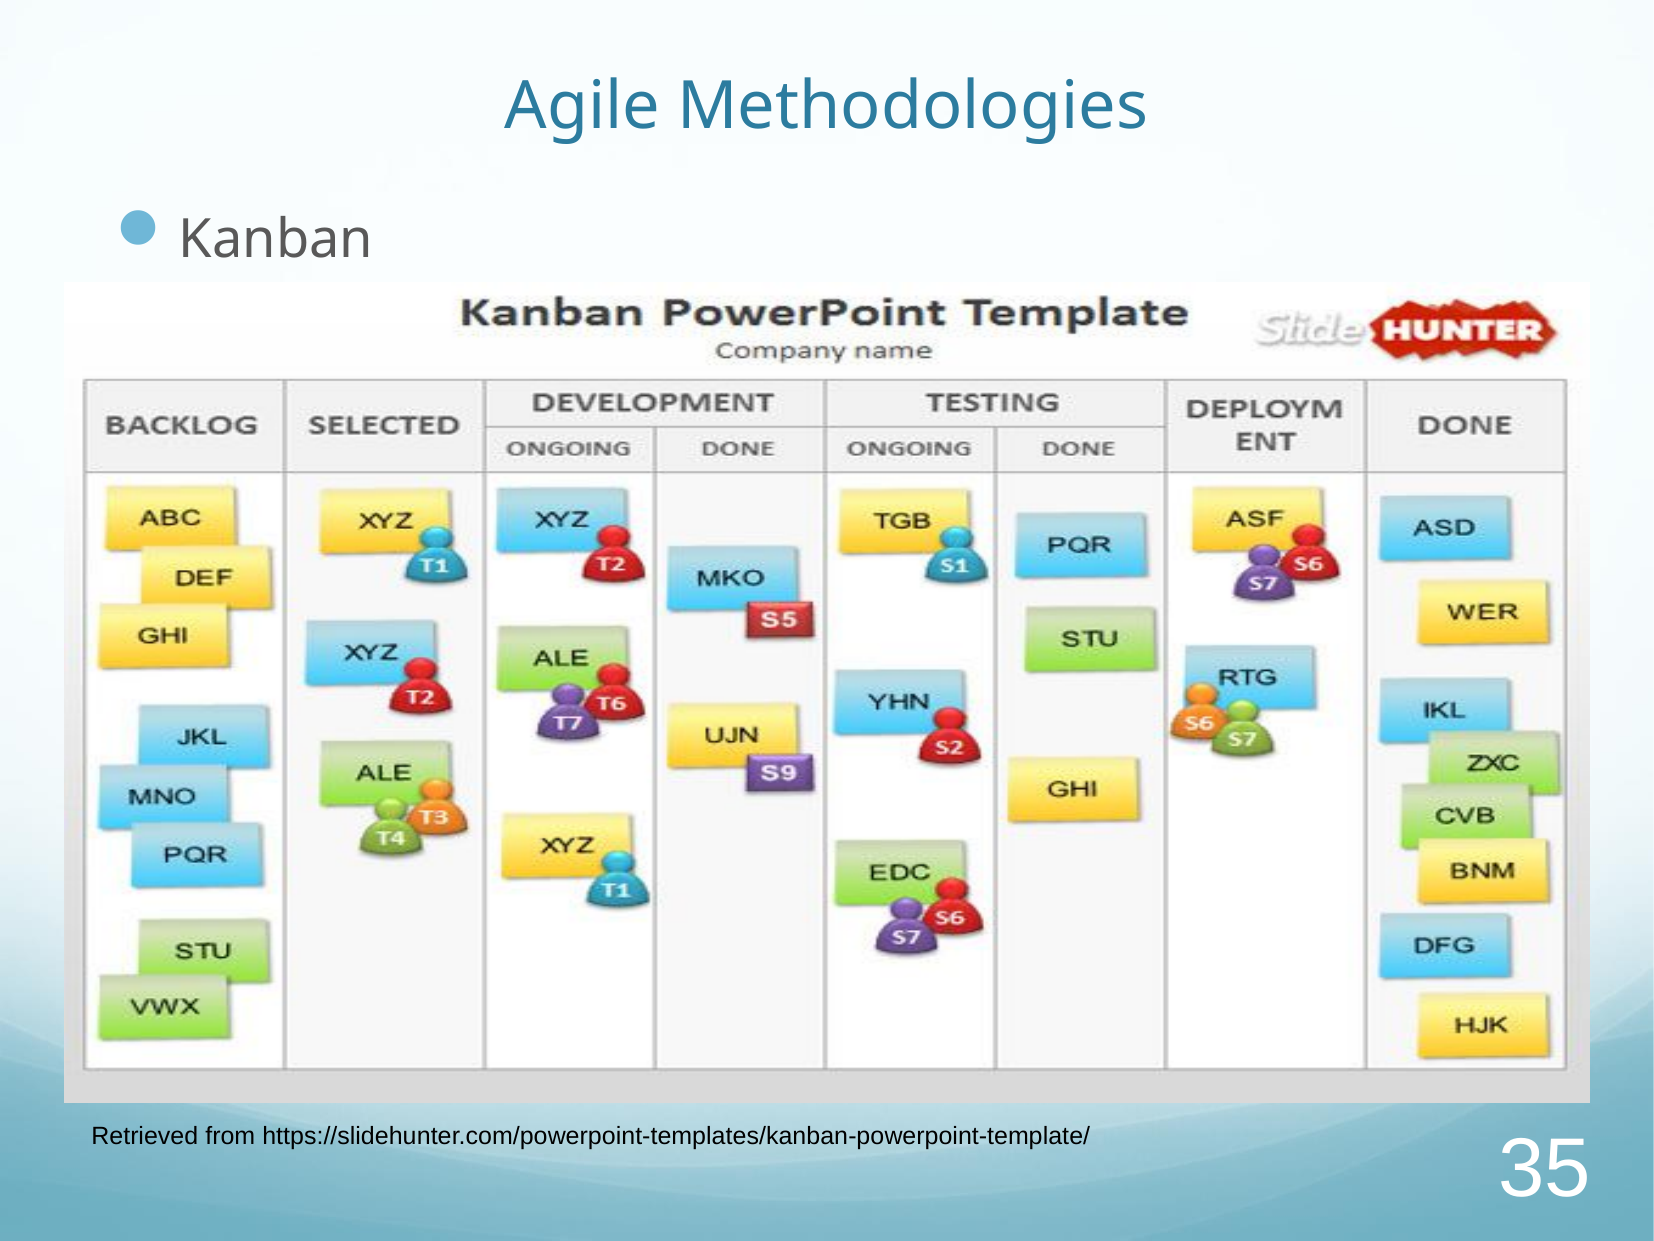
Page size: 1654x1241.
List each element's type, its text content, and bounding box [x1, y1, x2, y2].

picture [0, 151, 1654, 1241]
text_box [63, 282, 1590, 1159]
slide_number 35 [1428, 1176, 1608, 1201]
list Kanban [99, 195, 1554, 278]
title Agile Methodologies [0, 0, 1654, 151]
